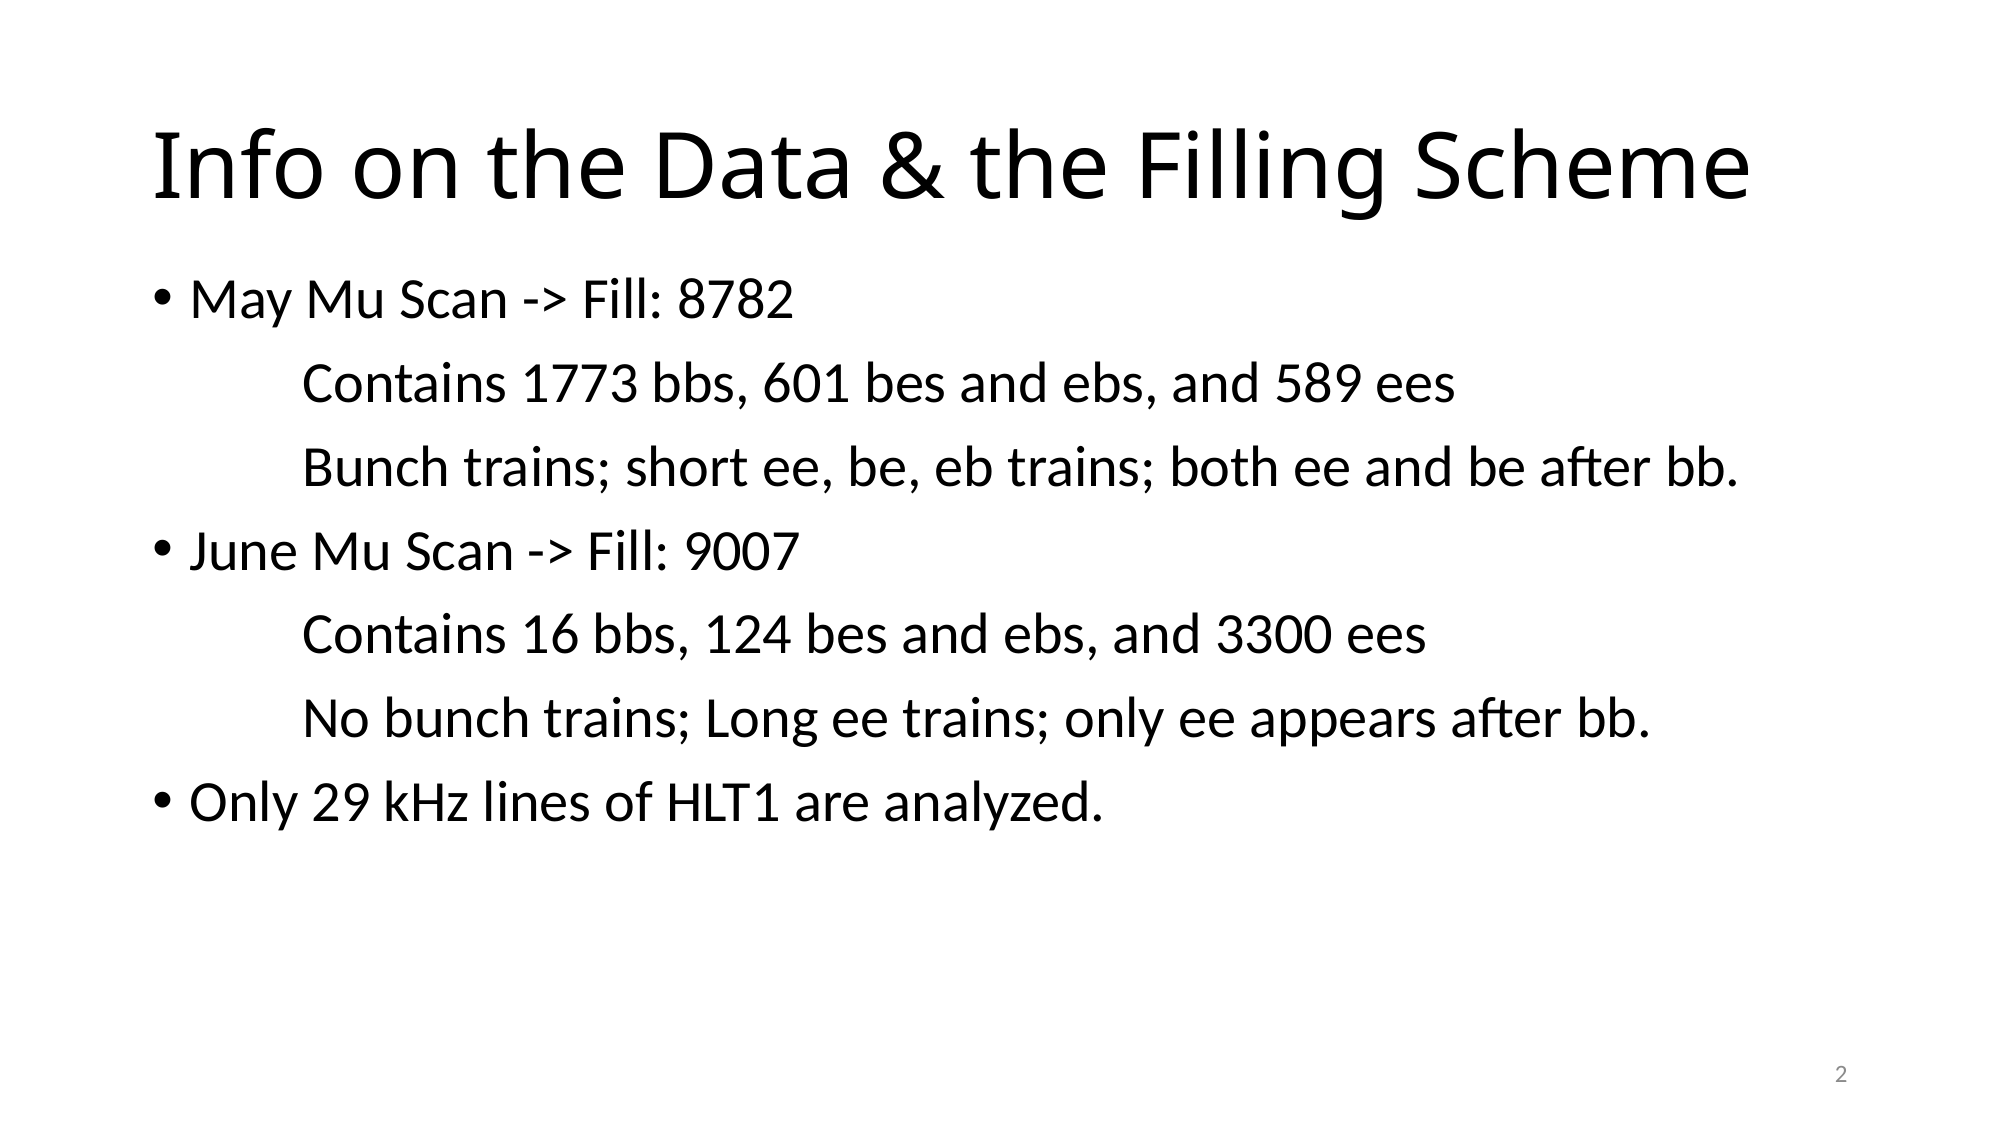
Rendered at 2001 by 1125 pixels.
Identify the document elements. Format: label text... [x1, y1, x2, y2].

list May Mu Scan -> Fill: 8782 Contains 1773 bbs, 601 bes and ebs, and 589 ees Bunch trains; short ee, be, eb trains; both ee and be after bb. June Mu Scan -> Fill: 9007 Contains 16 bbs, 124 bes and ebs, and 3300 ees No bunch trains; Long ee trains; only ee appears after bb. Only 29 kHz lines of HLT1 are analyzed. [137, 260, 1863, 1014]
title Info on the Data & the Filling Scheme [137, 59, 1863, 260]
slide_number 2 [1412, 1042, 1863, 1103]
